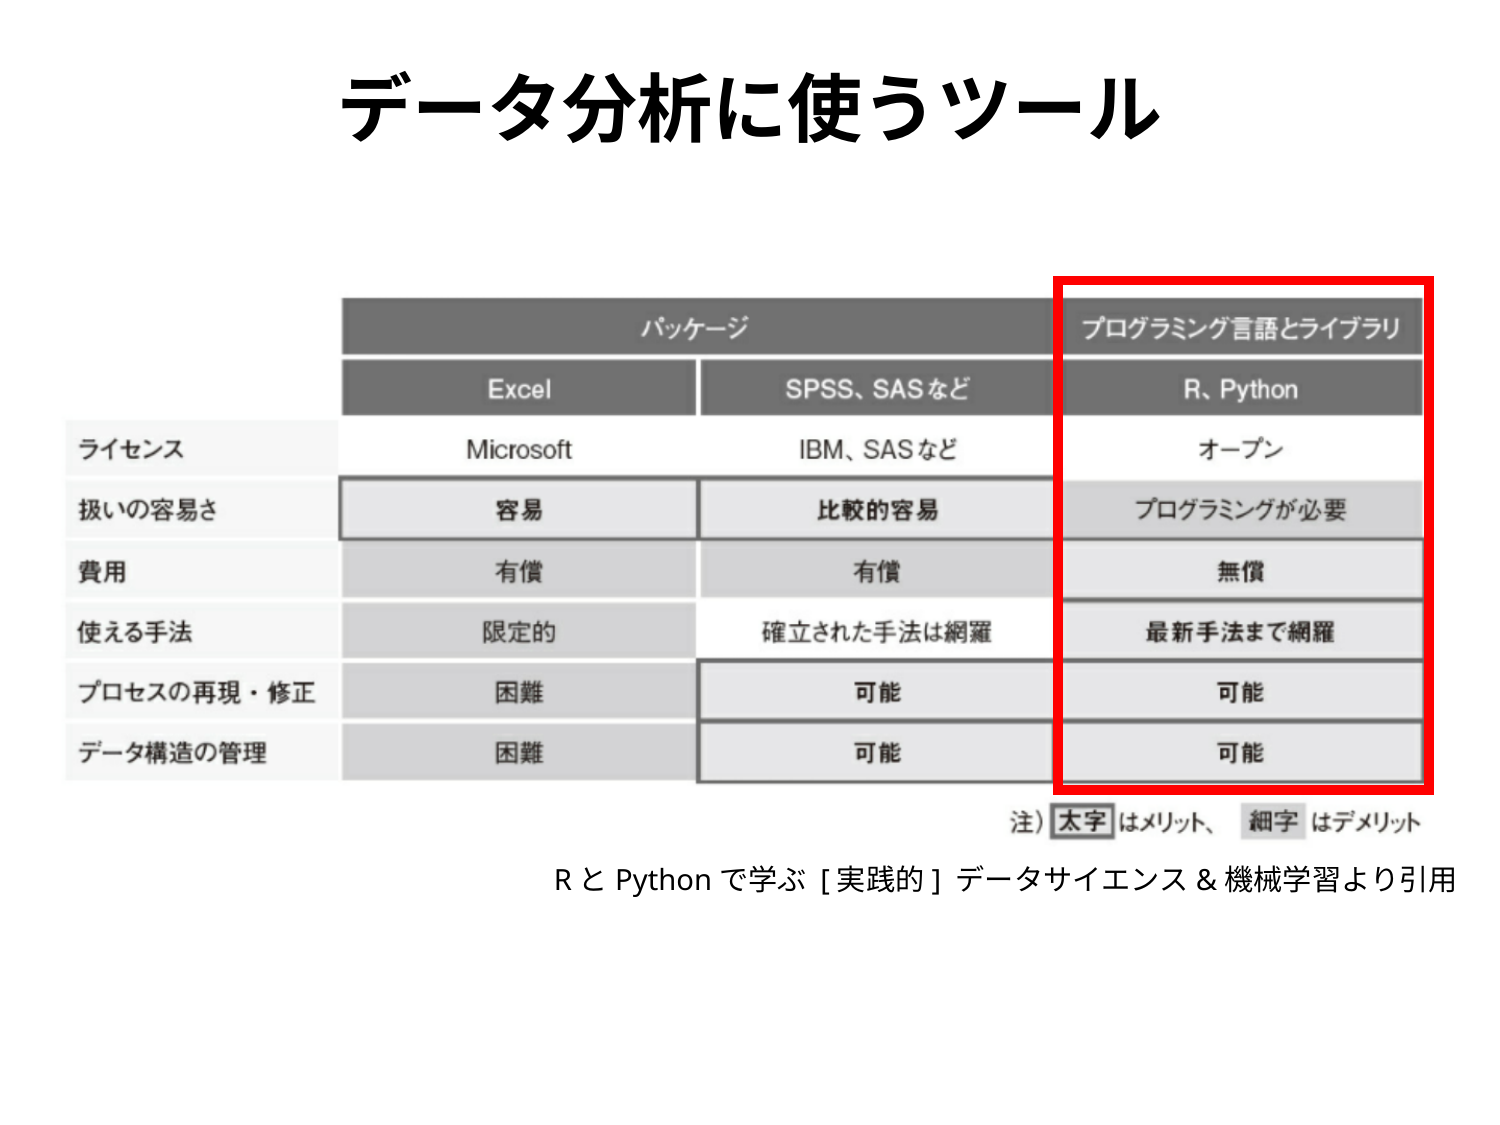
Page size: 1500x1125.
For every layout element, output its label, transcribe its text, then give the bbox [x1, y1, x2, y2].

picture [58, 270, 1442, 855]
text_box RとPythonで学ぶ [実践的] データサイエンス&機械学習より引用 [539, 854, 1473, 904]
title データ分析に使うツール [103, 3, 1397, 221]
